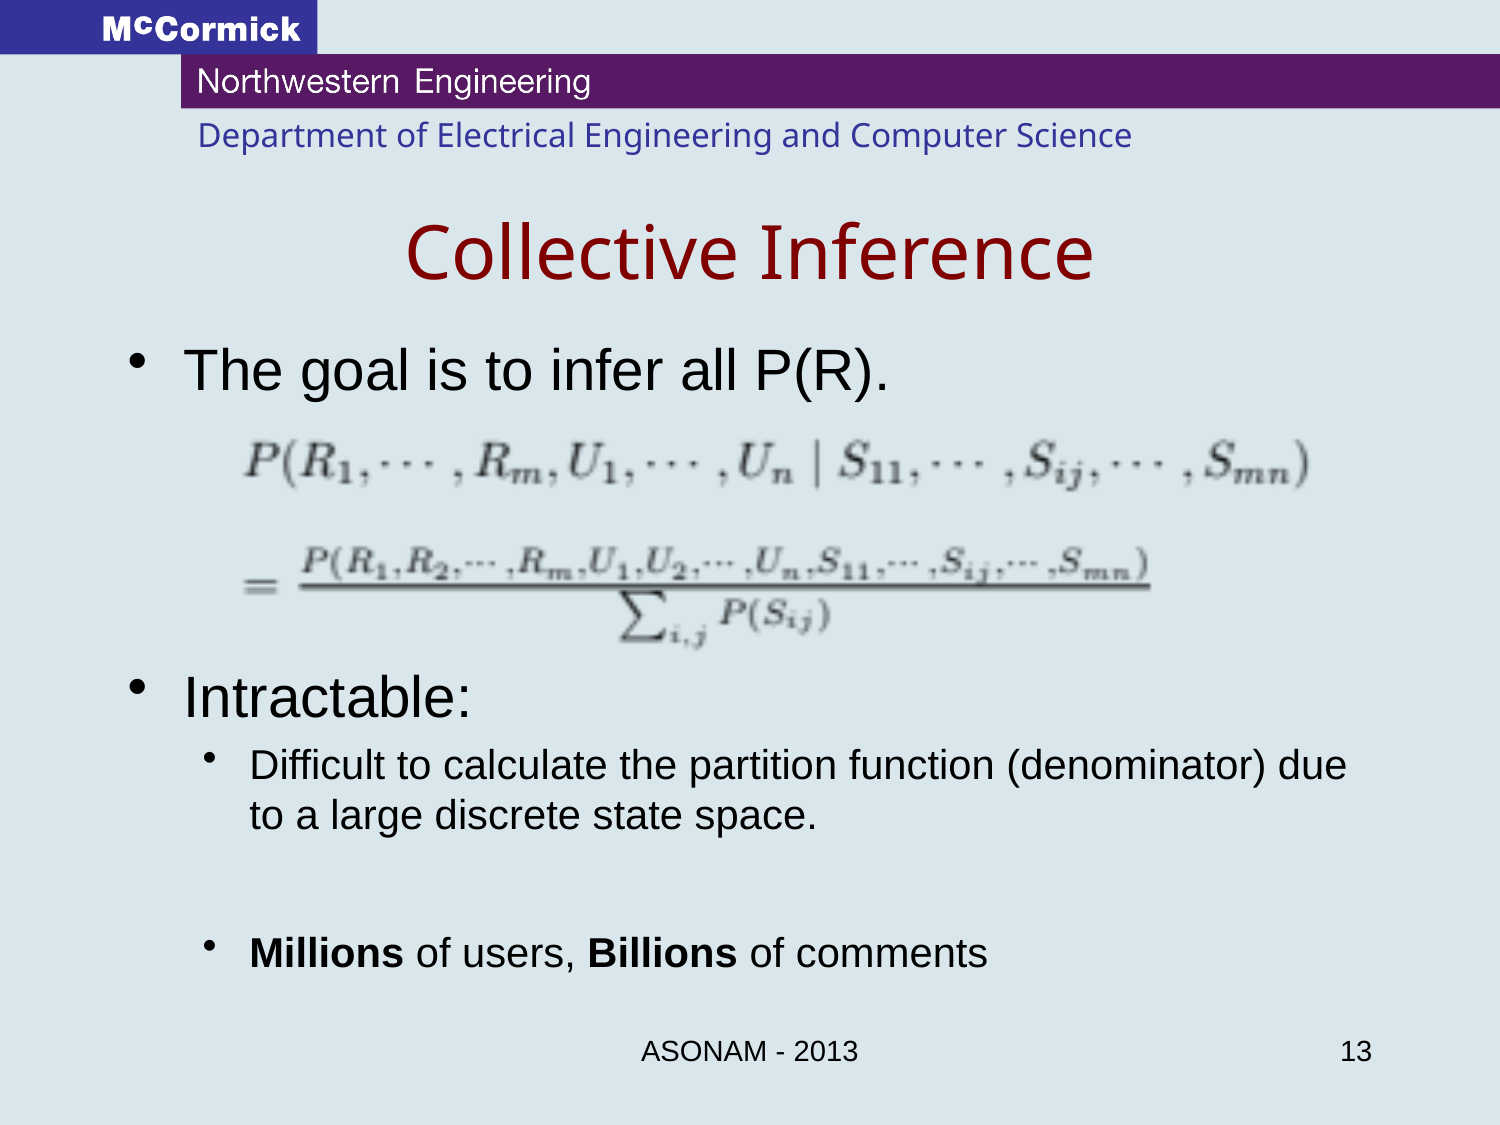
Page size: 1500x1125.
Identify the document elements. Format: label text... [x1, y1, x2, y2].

title Collective Inference [112, 187, 1388, 313]
picture [212, 411, 1327, 663]
footer ASONAM - 2013 [512, 1025, 988, 1100]
picture [199, 68, 595, 100]
list The goal is to infer all P(R). Intractable: Difficult to calculate the partition function (denominator) due to a large discrete state space. Millions of users, Billions of comments [112, 324, 1388, 1000]
picture [96, 9, 681, 55]
slide_number 13 [1074, 1025, 1388, 1100]
